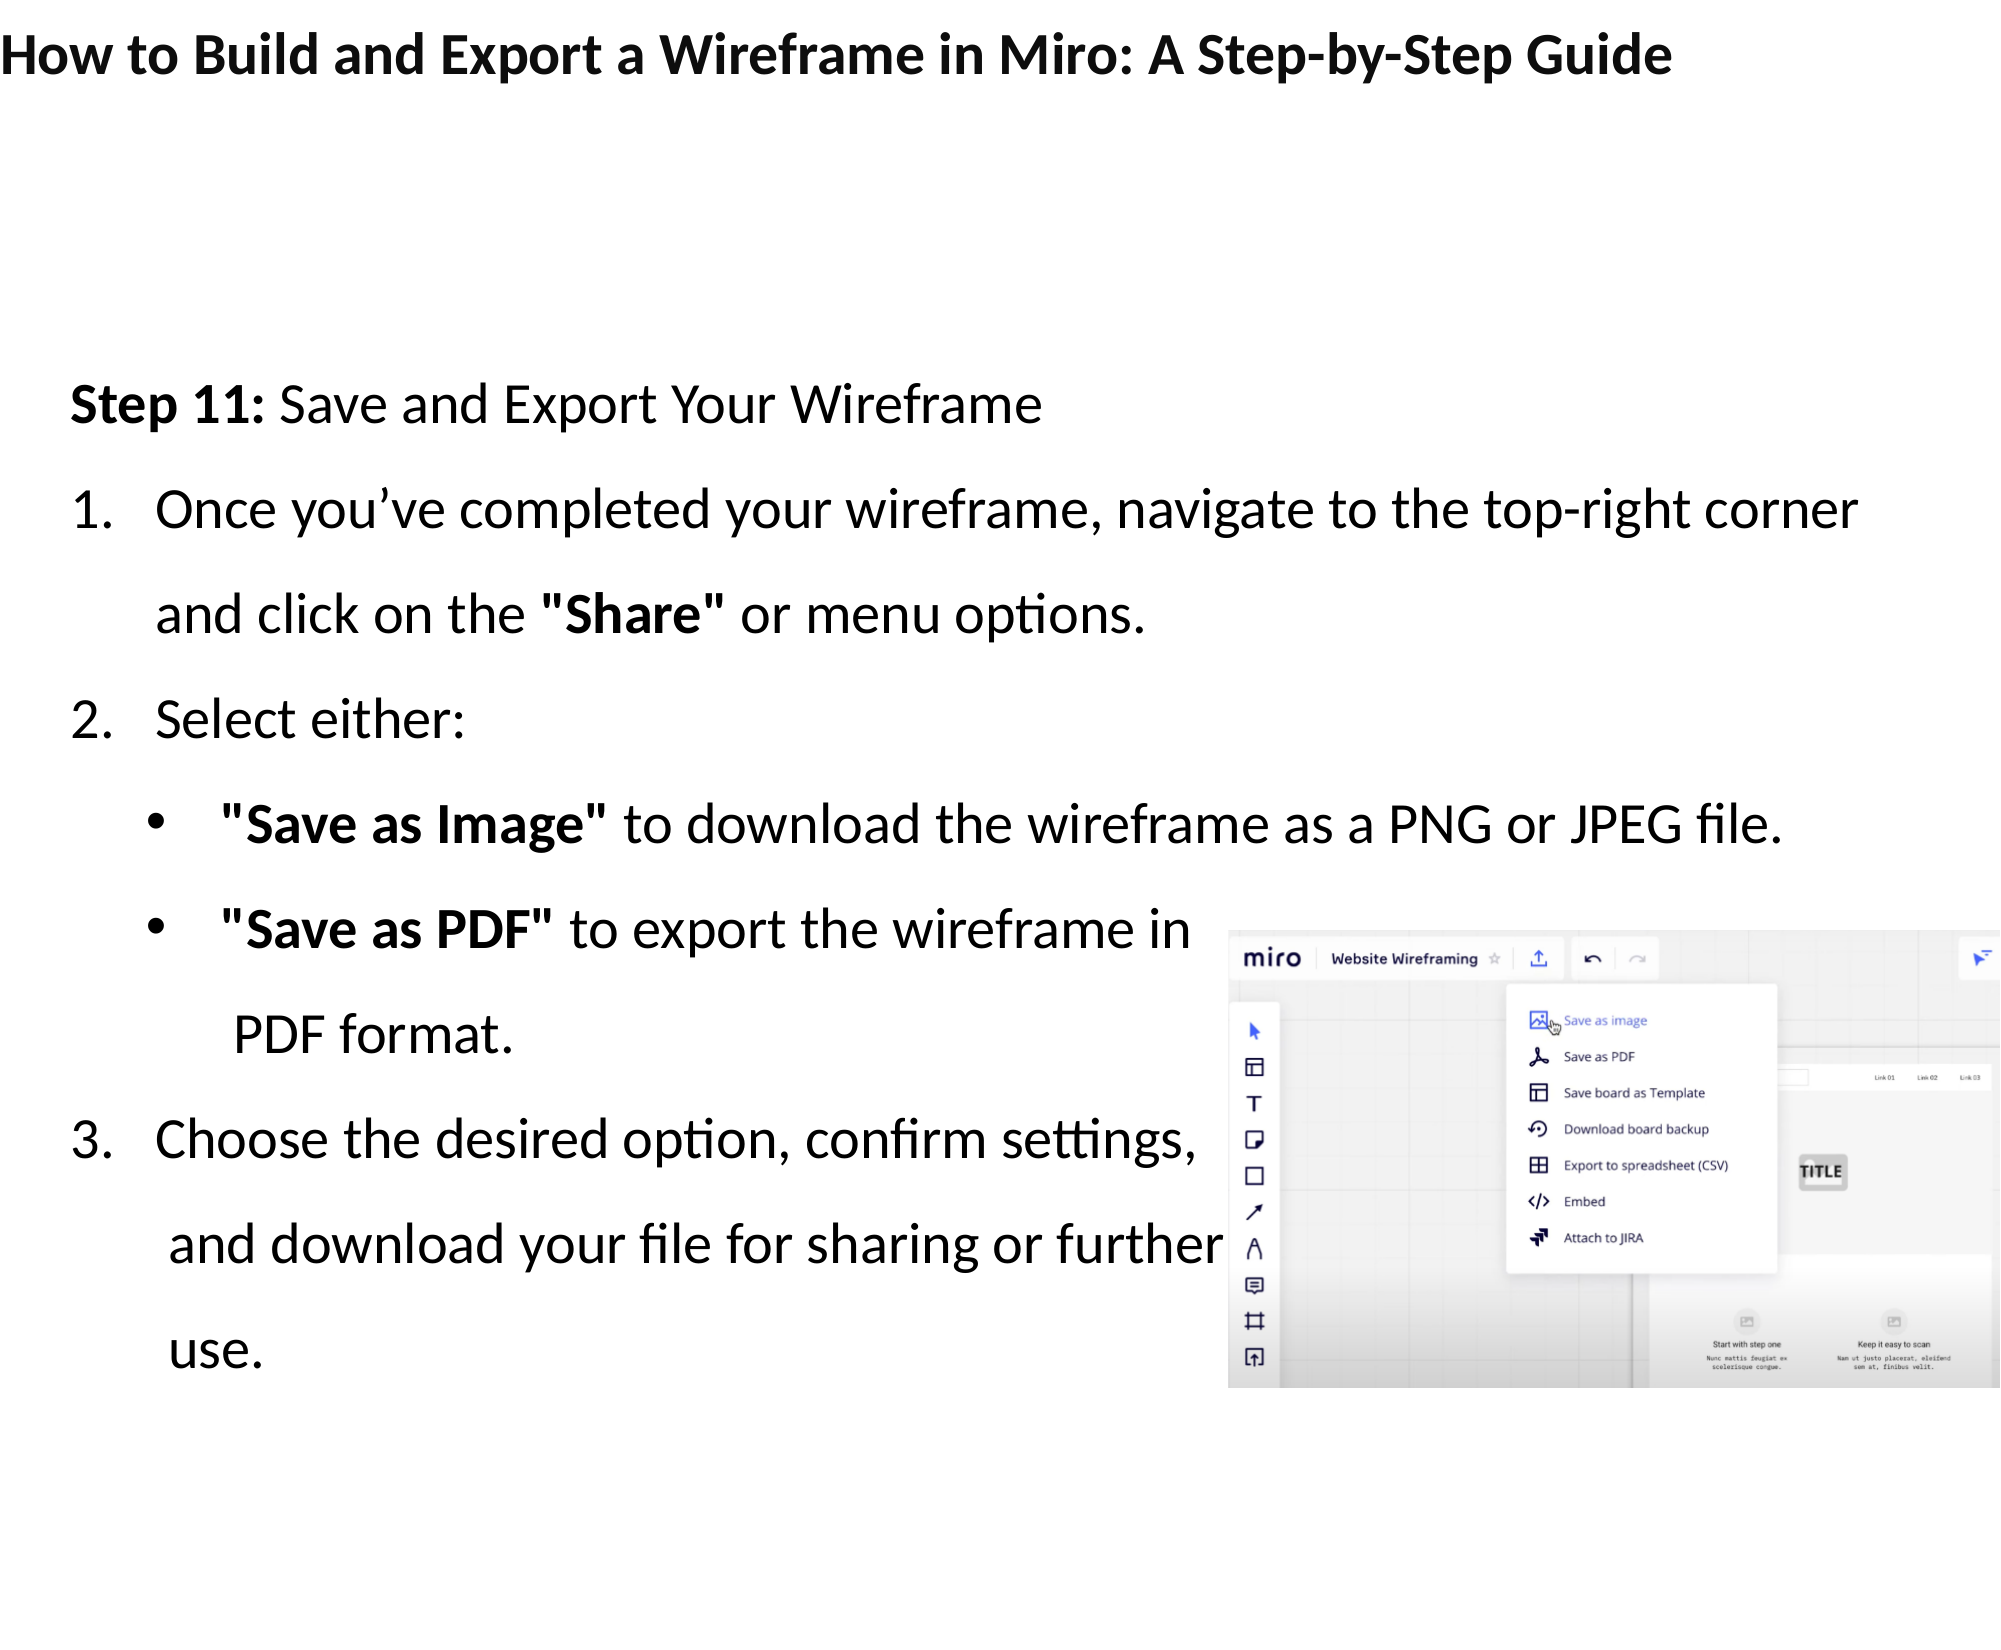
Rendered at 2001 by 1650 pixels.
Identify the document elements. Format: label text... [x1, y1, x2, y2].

text_box Step 11: Save and Export Your Wireframe Once you’ve completed your wireframe, navigate to the top-right corner and click on the "Share" or menu options. Select either: "Save as Image" to download the wireframe as a PNG or JPEG file. "Save as PDF" to export the wireframe in PDF format. Choose the desired option, confirm settings, and download your file for sharing or further use. [56, 322, 1944, 1388]
text_box [975, 800, 1025, 850]
picture [1228, 929, 2000, 1388]
title How to Build and Export a Wireframe in Miro: A Step-by-Step Guide [0, 0, 1779, 87]
